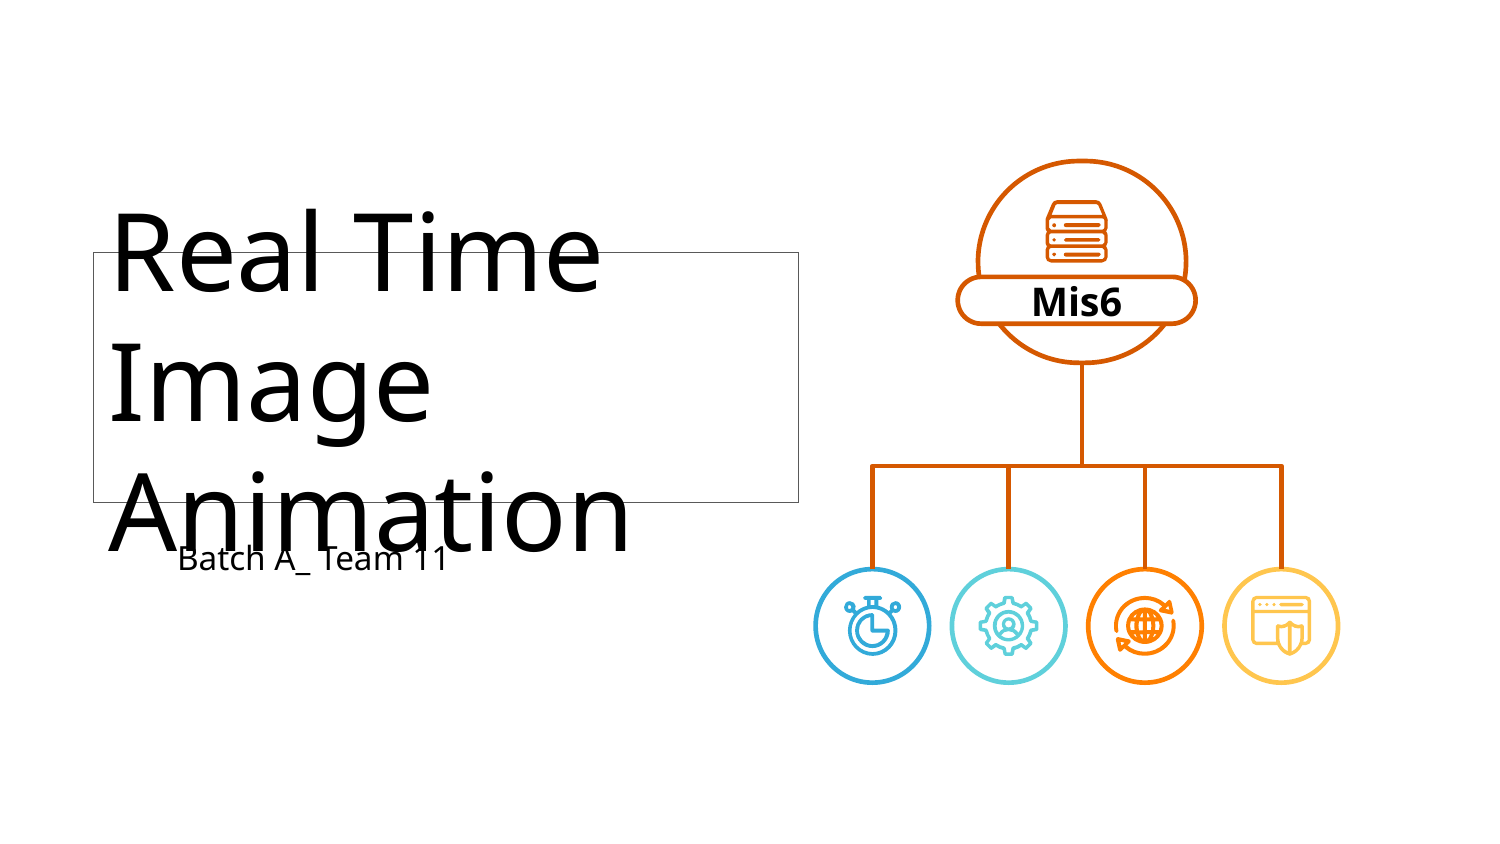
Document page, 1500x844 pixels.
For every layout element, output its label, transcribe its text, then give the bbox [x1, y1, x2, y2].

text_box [1045, 199, 1109, 263]
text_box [1112, 595, 1178, 657]
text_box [941, 429, 1073, 503]
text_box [1250, 595, 1312, 657]
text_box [978, 595, 1039, 657]
text_box [1224, 569, 1339, 683]
text_box Mis6 [957, 276, 1196, 324]
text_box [843, 595, 902, 657]
text_box [978, 161, 1187, 280]
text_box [1078, 366, 1286, 566]
text_box [815, 569, 930, 683]
text_box [999, 324, 1165, 363]
title Real Time Image Animation [93, 252, 799, 503]
text_box [1088, 574, 1202, 683]
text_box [1010, 434, 1073, 498]
subtitle Batch A_ Team 11 [161, 516, 754, 577]
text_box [873, 360, 1081, 572]
text_box [951, 580, 1066, 683]
